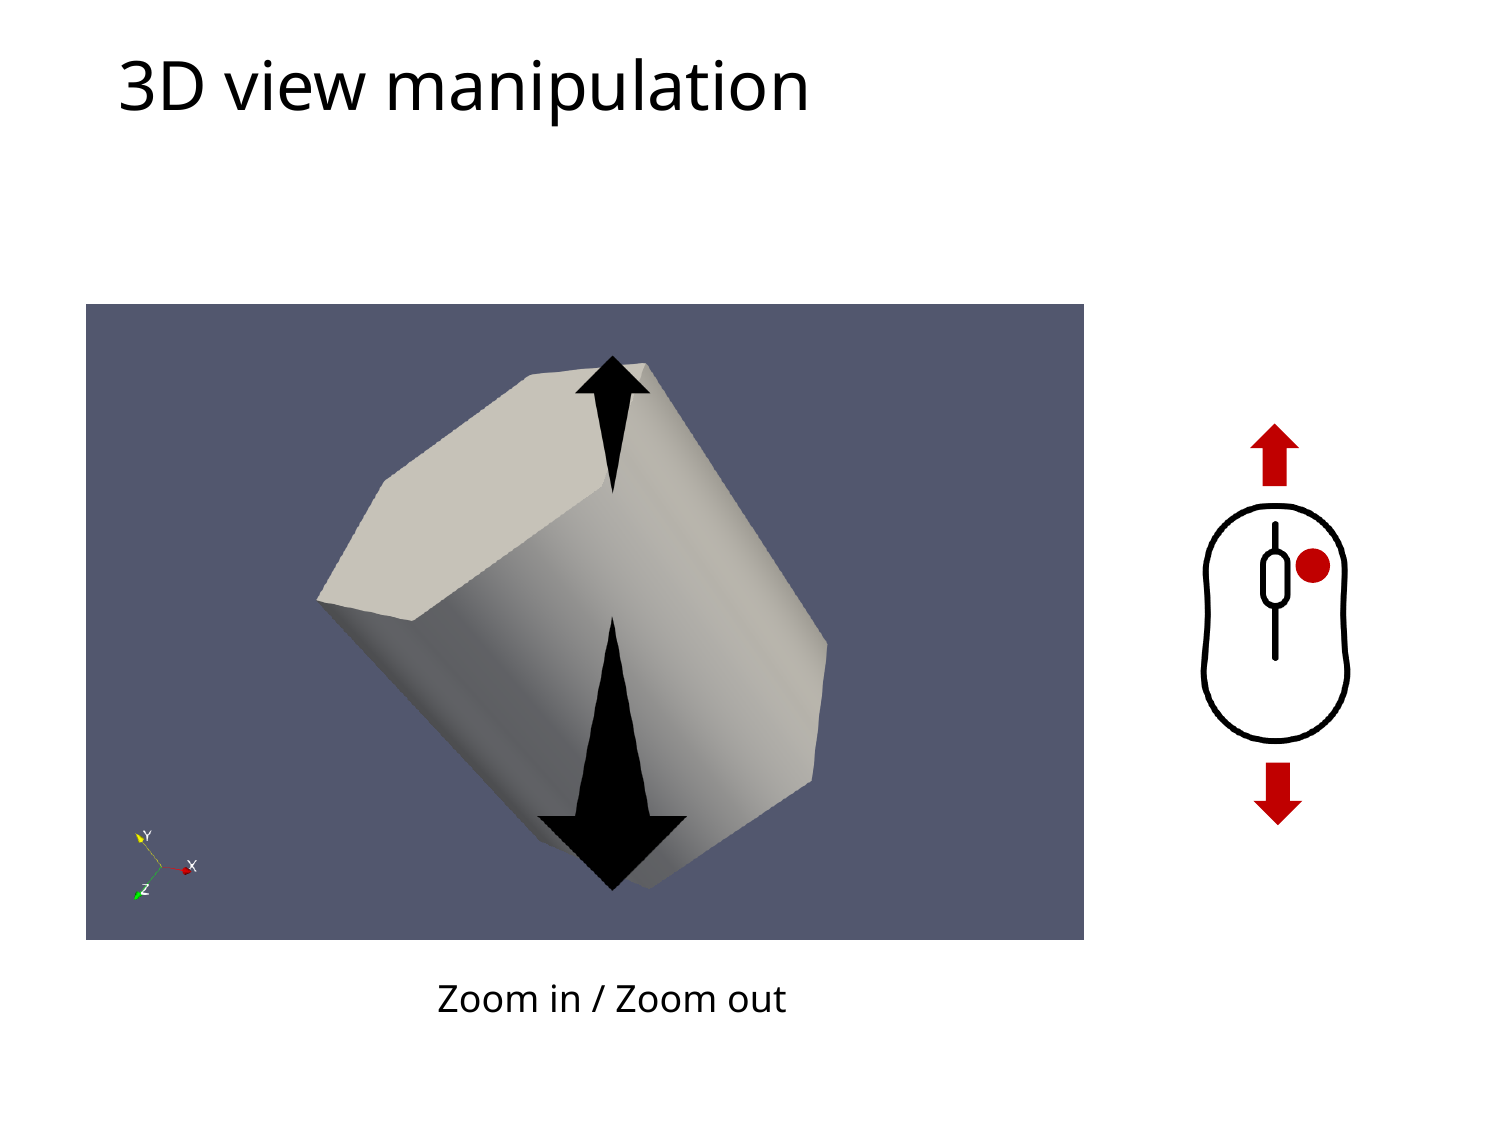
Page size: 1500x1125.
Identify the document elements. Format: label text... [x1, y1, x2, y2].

text_box [1253, 767, 1303, 826]
text_box [1250, 423, 1300, 475]
text_box Zoom in / Zoom out [422, 967, 802, 1028]
title 3D view manipulation [103, 44, 1397, 134]
picture [86, 304, 1084, 940]
picture [1128, 475, 1421, 767]
